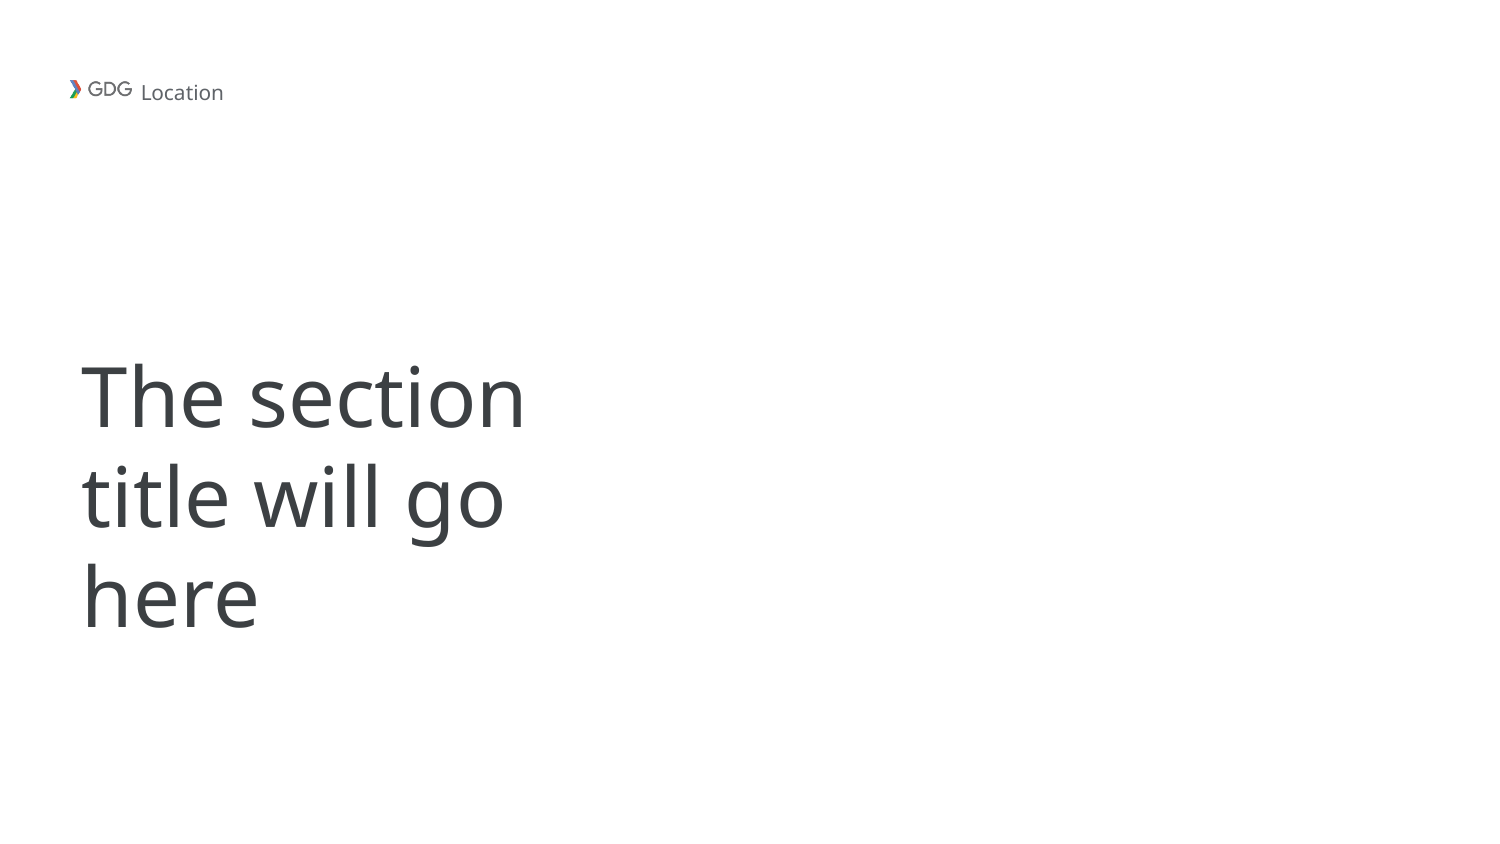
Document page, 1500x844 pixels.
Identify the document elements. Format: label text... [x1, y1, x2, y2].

text_box Location [141, 76, 650, 166]
picture [20, 19, 139, 159]
text_box The section title will go here [72, 335, 703, 531]
